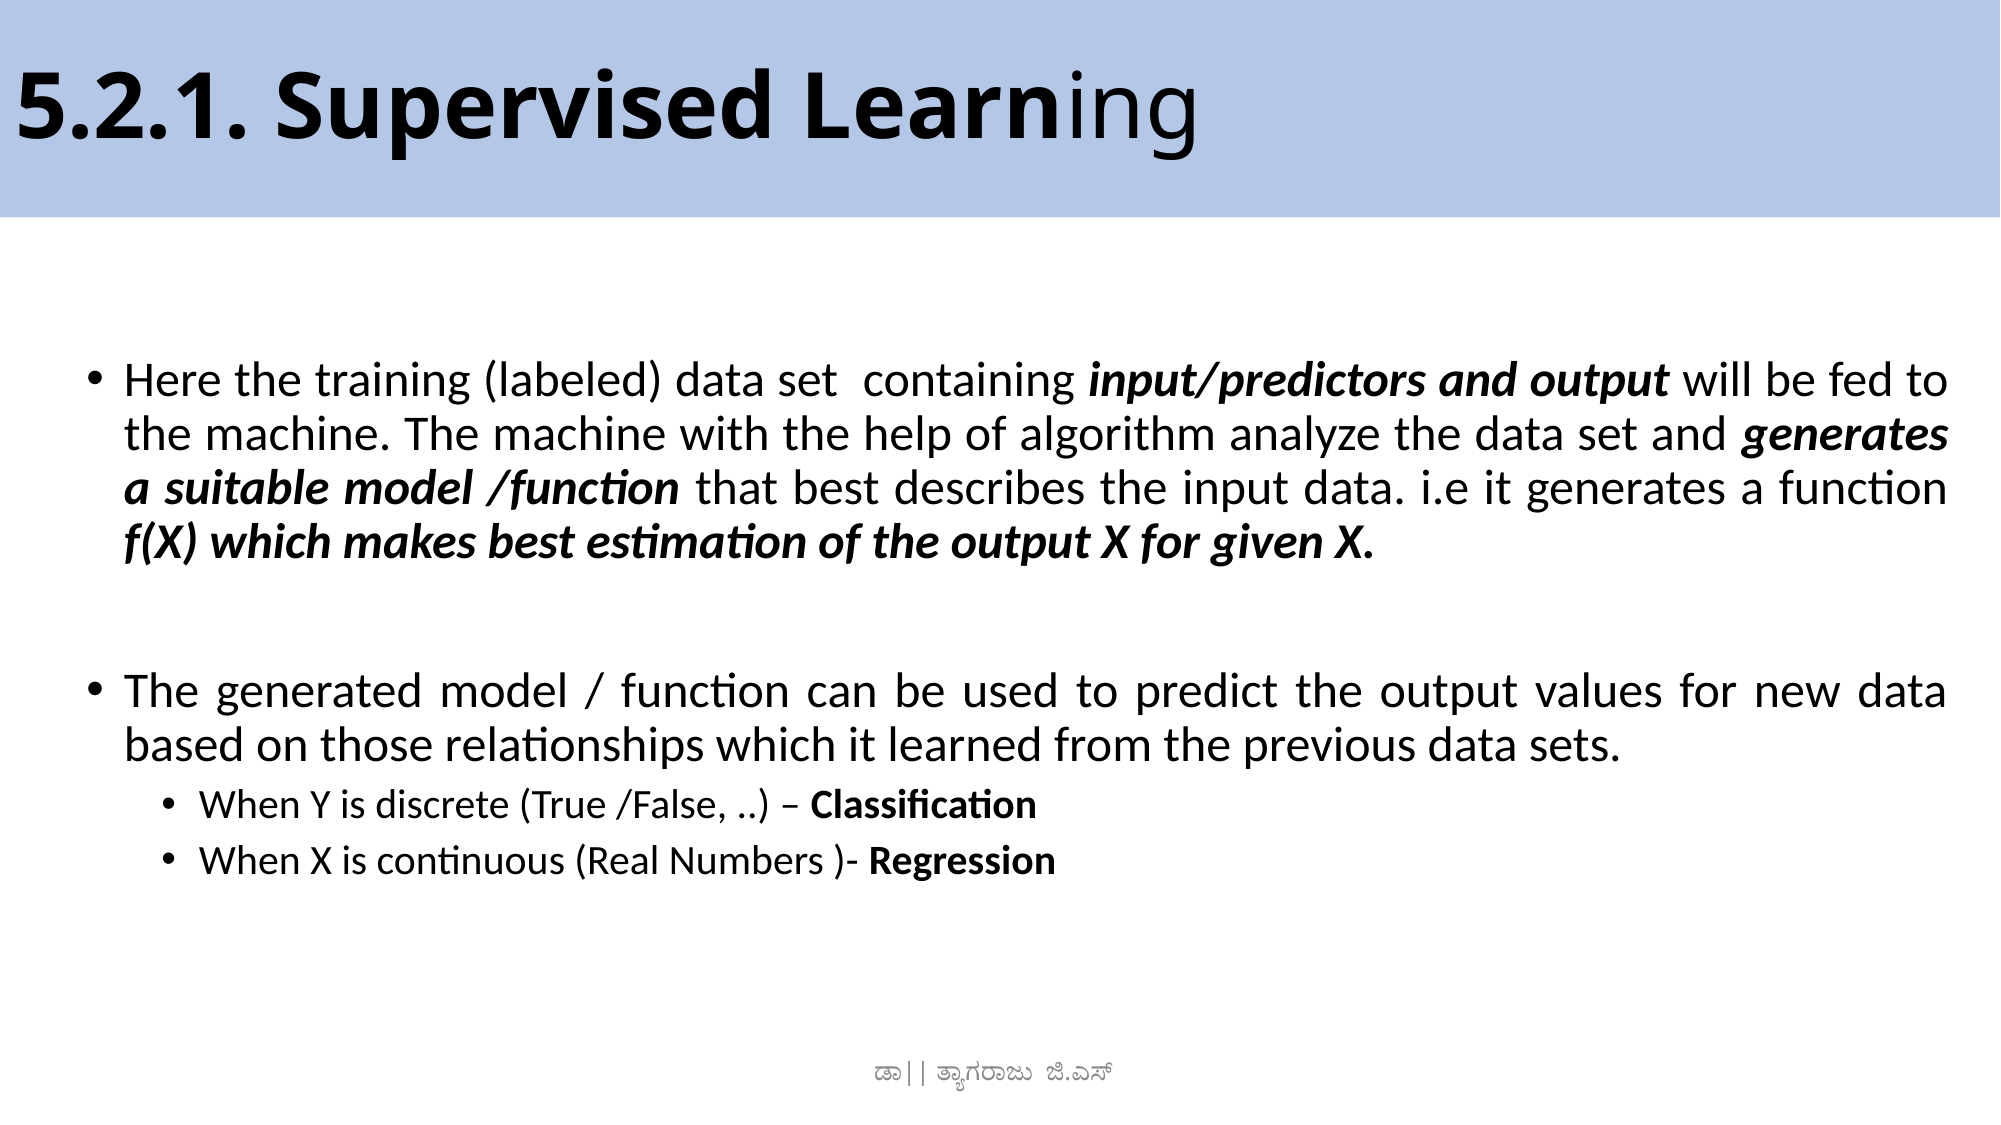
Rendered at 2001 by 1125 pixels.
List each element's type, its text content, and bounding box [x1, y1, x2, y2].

title 5.2.1. Supervised Learning [0, 0, 2000, 218]
list Here the training (labeled) data set containing input/predictors and output will be fed to the machine. The machine with the help of algorithm analyze the data set and generates a suitable model /function that best describes the input data. i.e it generates a function f(X) which makes best estimation of the output X for given X. The generated model / function can be used to predict the output values for new data based on those relationships which it learned from the previous data sets. When Y is discrete (True /False, ..) – Classification When X is continuous (Real Numbers )- Regression [71, 345, 1964, 1009]
footer ಡಾ|| ತ್ಯಾಗರಾಜು ಜಿ.ಎಸ್ [662, 1042, 1338, 1103]
